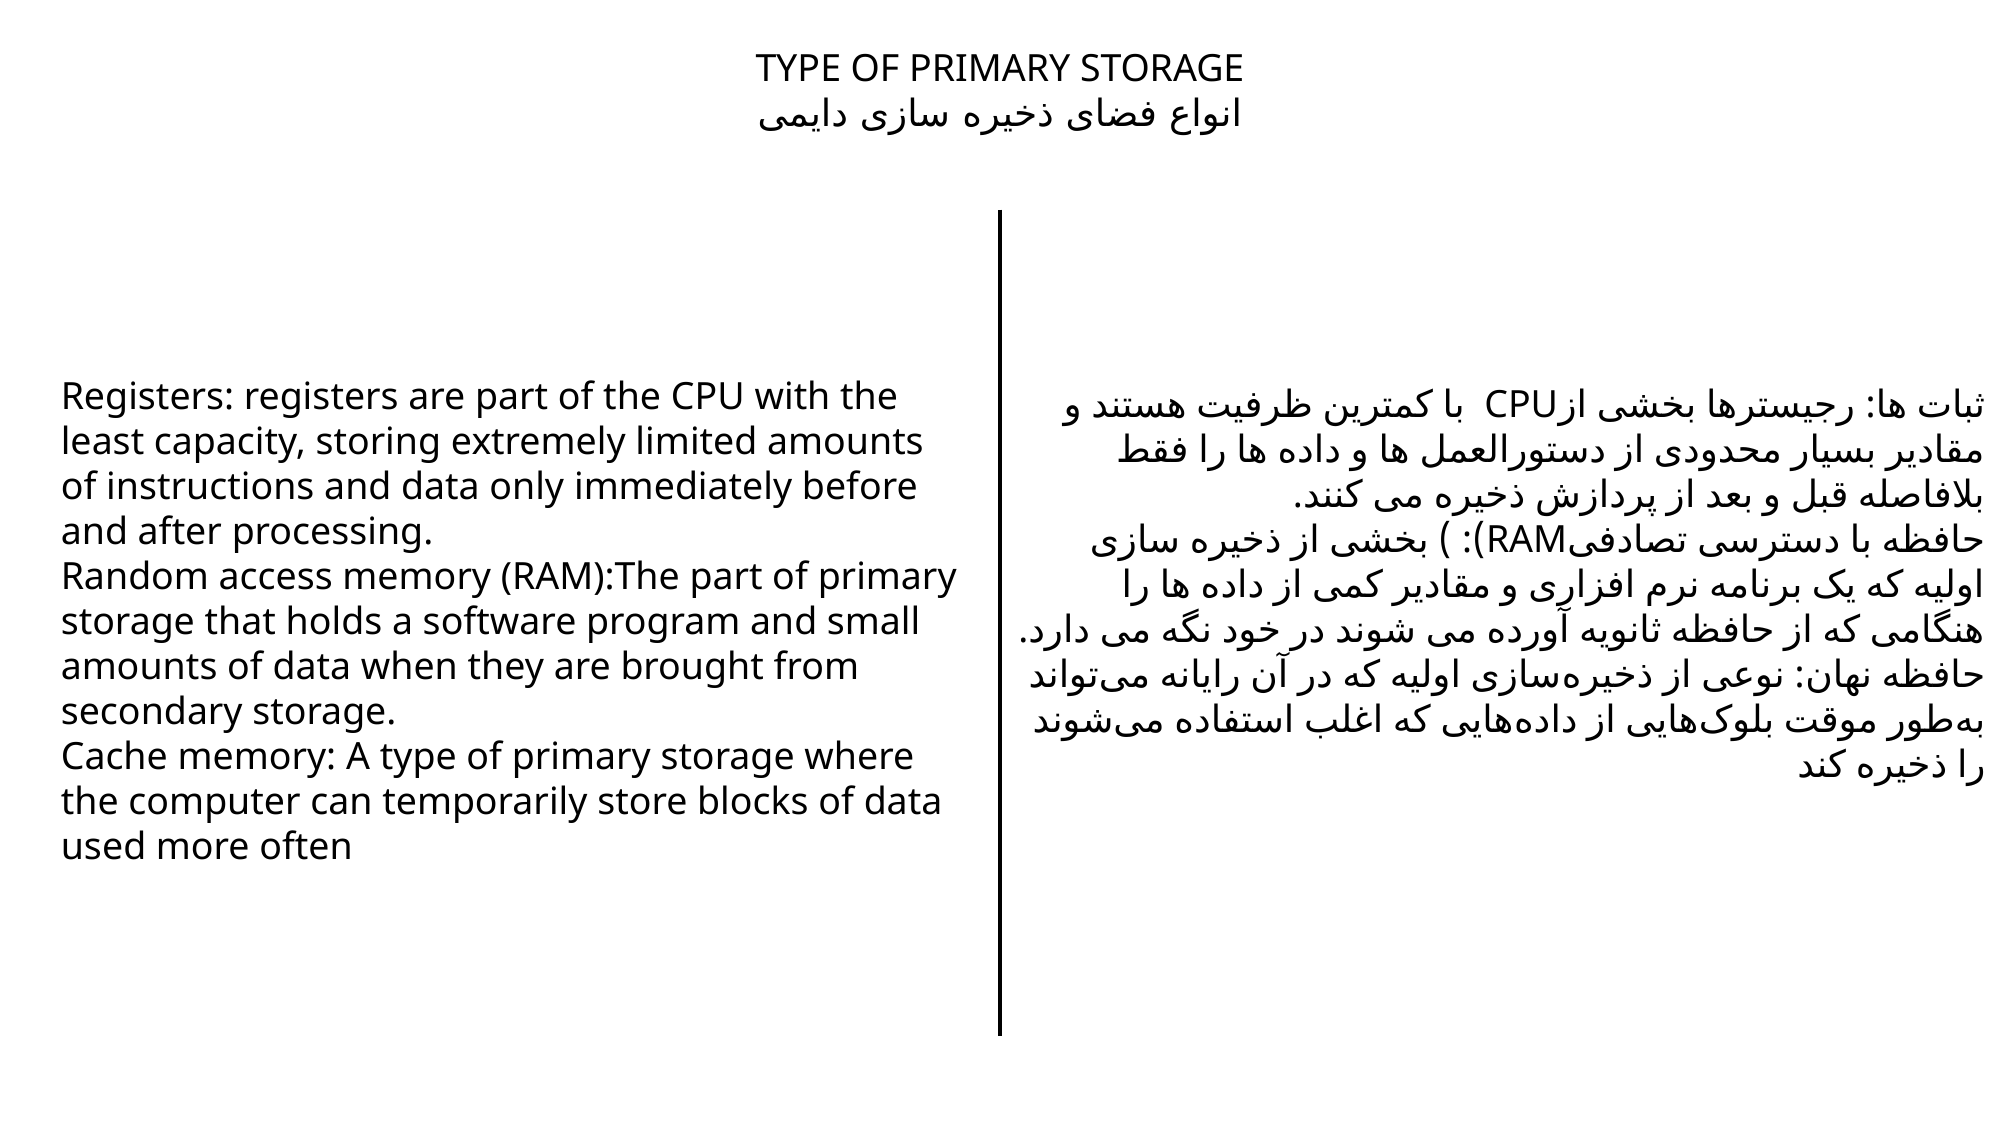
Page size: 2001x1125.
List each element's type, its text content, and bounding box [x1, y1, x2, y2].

text_box TYPE OF PRIMARY STORAGE انواع فضای ذخیره سازی دایمی [0, 36, 2000, 142]
text_box Registers: registers are part of the CPU with the least capacity, storing extremely limited amounts of instructions and data only immediately before and after processing. Random access memory (RAM):The part of primary storage that holds a software program and small amounts of data when they are brought from secondary storage. Cache memory: A type of primary storage where the computer can temporarily store blocks of data used more often [46, 229, 976, 875]
text_box ثبات ها: رجیسترها بخشی ازCPU با کمترین ظرفیت هستند و مقادیر بسیار محدودی از دستورالعمل ها و داده ها را فقط بلافاصله قبل و بعد از پردازش ذخیره می کنند. حافظه با دسترسی تصادفیRAM): ) بخشی از ذخیره سازی اولیه که یک برنامه نرم افزاری و مقادیر کمی از داده ها را هنگامی که از حافظه ثانویه آورده می شوند در خود نگه می دارد. حافظه نهان: نوعی از ذخیره‌سازی اولیه که در آن رایانه می‌تواند به‌طور موقت بلوک‌هایی از داده‌هایی که اغلب استفاده می‌شوند را ذخیره کند [1001, 373, 2000, 793]
